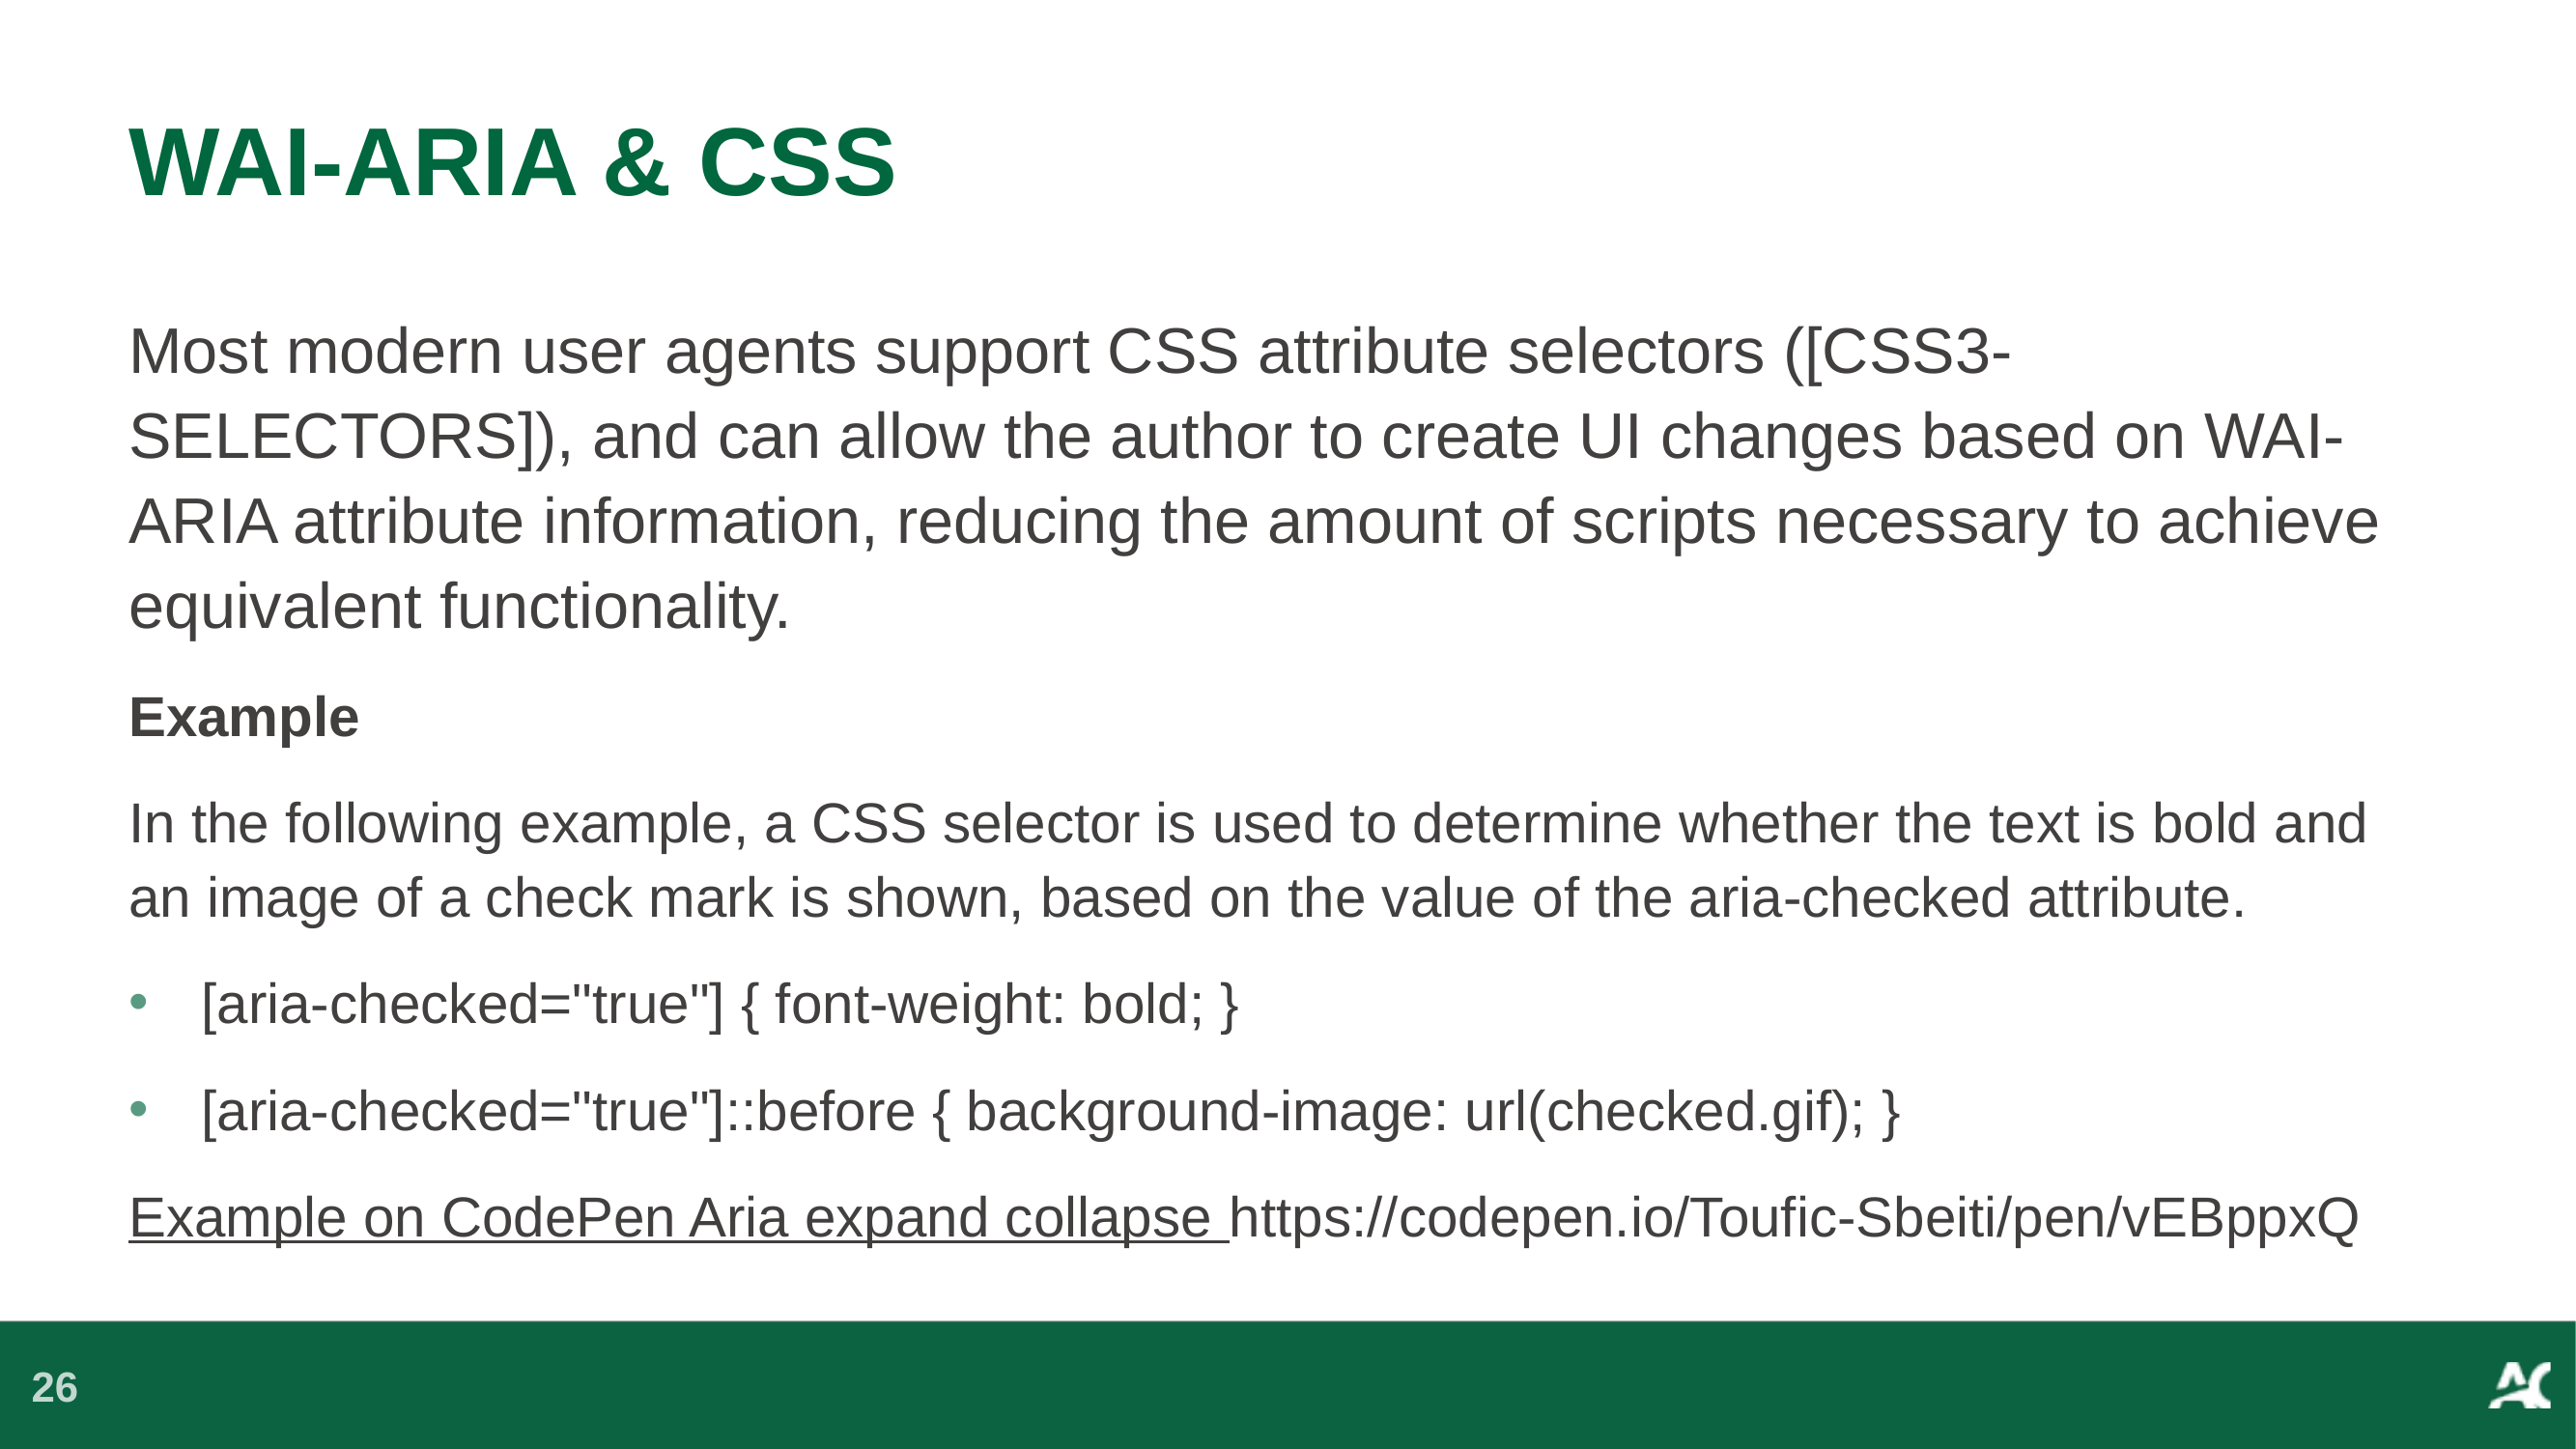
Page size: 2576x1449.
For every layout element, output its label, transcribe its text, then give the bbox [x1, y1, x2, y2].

slide_number 26 [31, 1346, 116, 1424]
title WAI-ARIA & CSS [128, 122, 2446, 213]
list Most modern user agents support CSS attribute selectors ([CSS3-SELECTORS]), and can allow the author to create UI changes based on WAI-ARIA attribute information, reducing the amount of scripts necessary to achieve equivalent functionality. Example In the following example, a CSS selector is used to determine whether the text is bold and an image of a check mark is shown, based on the value of the aria-checked attribute. [aria-checked="true"] { font-weight: bold; } [aria-checked="true"]::before { background-image: url(checked.gif); } Example on CodePen Aria expand collapse https://codepen.io/Toufic-Sbeiti/pen/vEBppxQ [128, 301, 2403, 1260]
